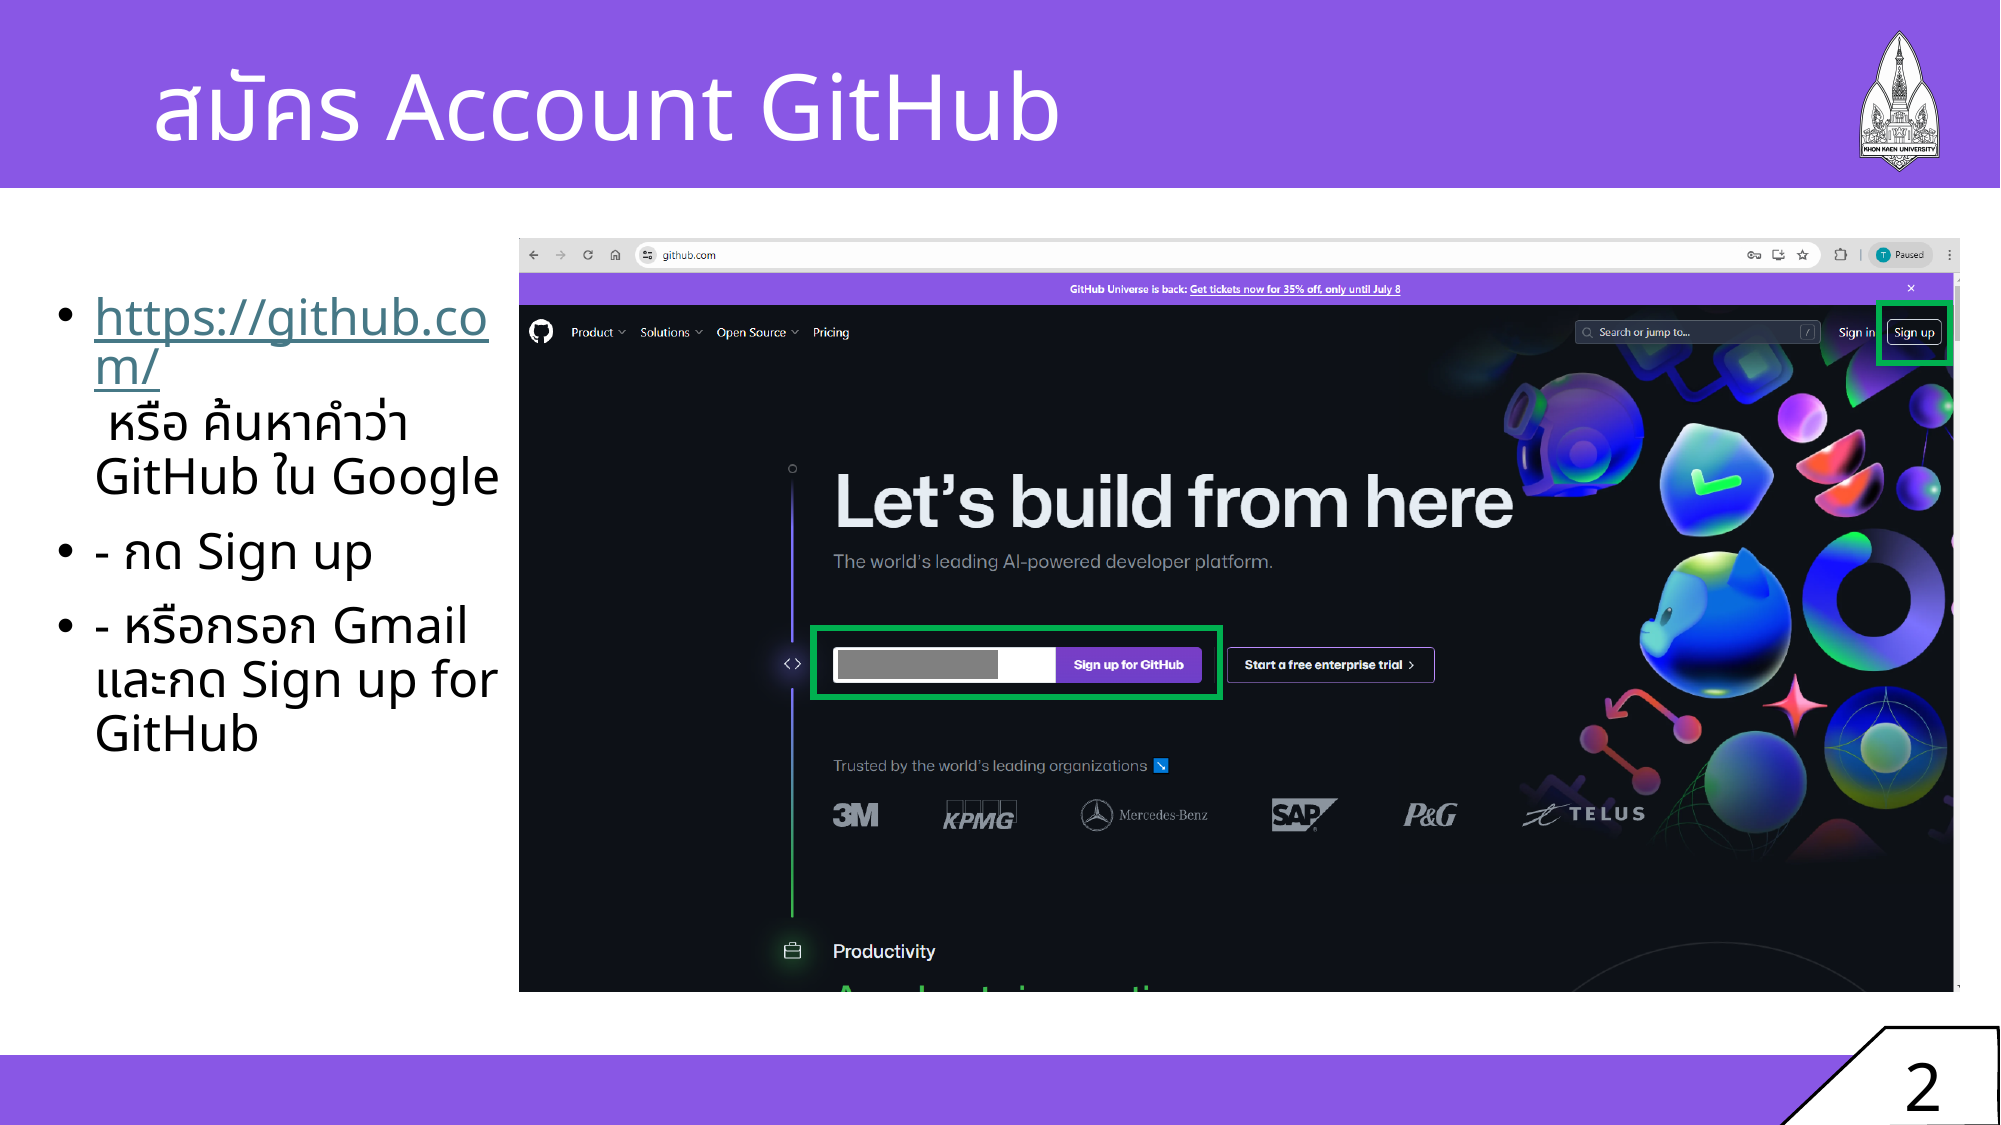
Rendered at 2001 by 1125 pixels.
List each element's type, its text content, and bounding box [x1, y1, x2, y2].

list https://github.com/ หรือ ค้นหาคำว่า GitHub ใน Google - กด Sign up - หรือกรอก Gmail และกด Sign up for GitHub [41, 279, 518, 993]
picture [1812, 19, 1993, 187]
text_box [0, 0, 2000, 188]
text_box 2 [1889, 1037, 1942, 1125]
title สมัคร Account GitHub [137, 1, 1863, 219]
text_box [1779, 1025, 2000, 1125]
picture [518, 237, 1961, 993]
text_box [0, 1055, 1852, 1125]
